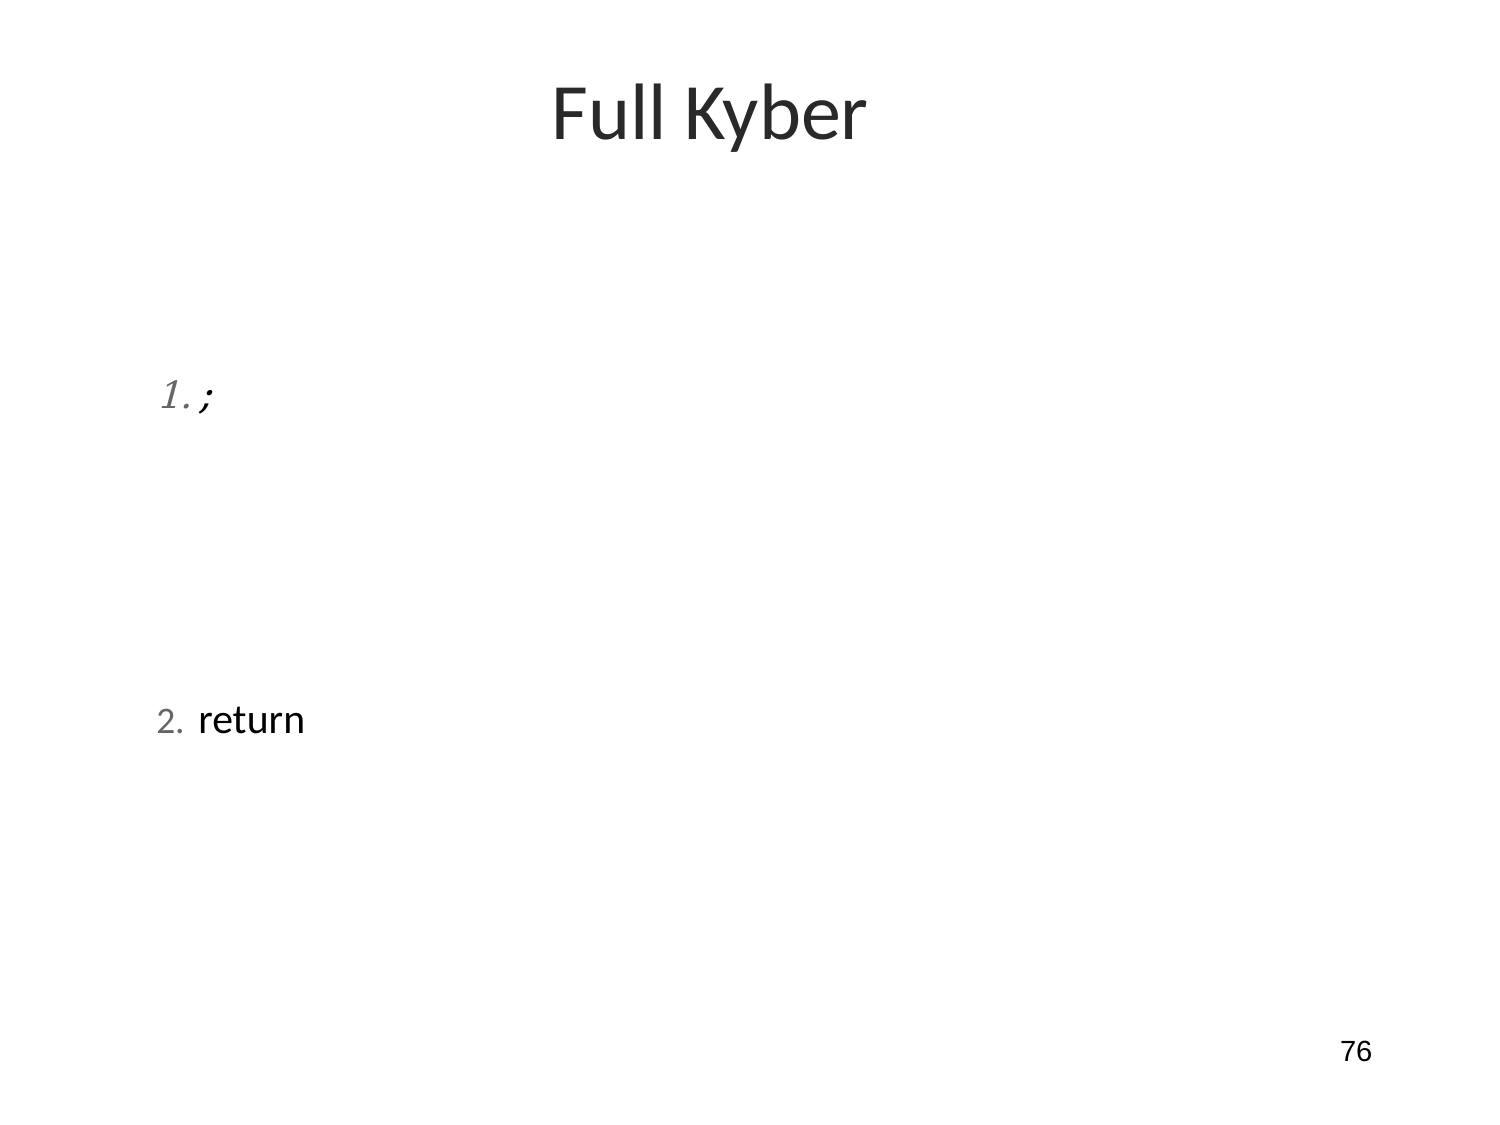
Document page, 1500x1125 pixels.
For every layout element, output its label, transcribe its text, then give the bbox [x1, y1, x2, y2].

slide_number 76 [1074, 1024, 1388, 1101]
text_box Full Kyber [184, 64, 1236, 163]
